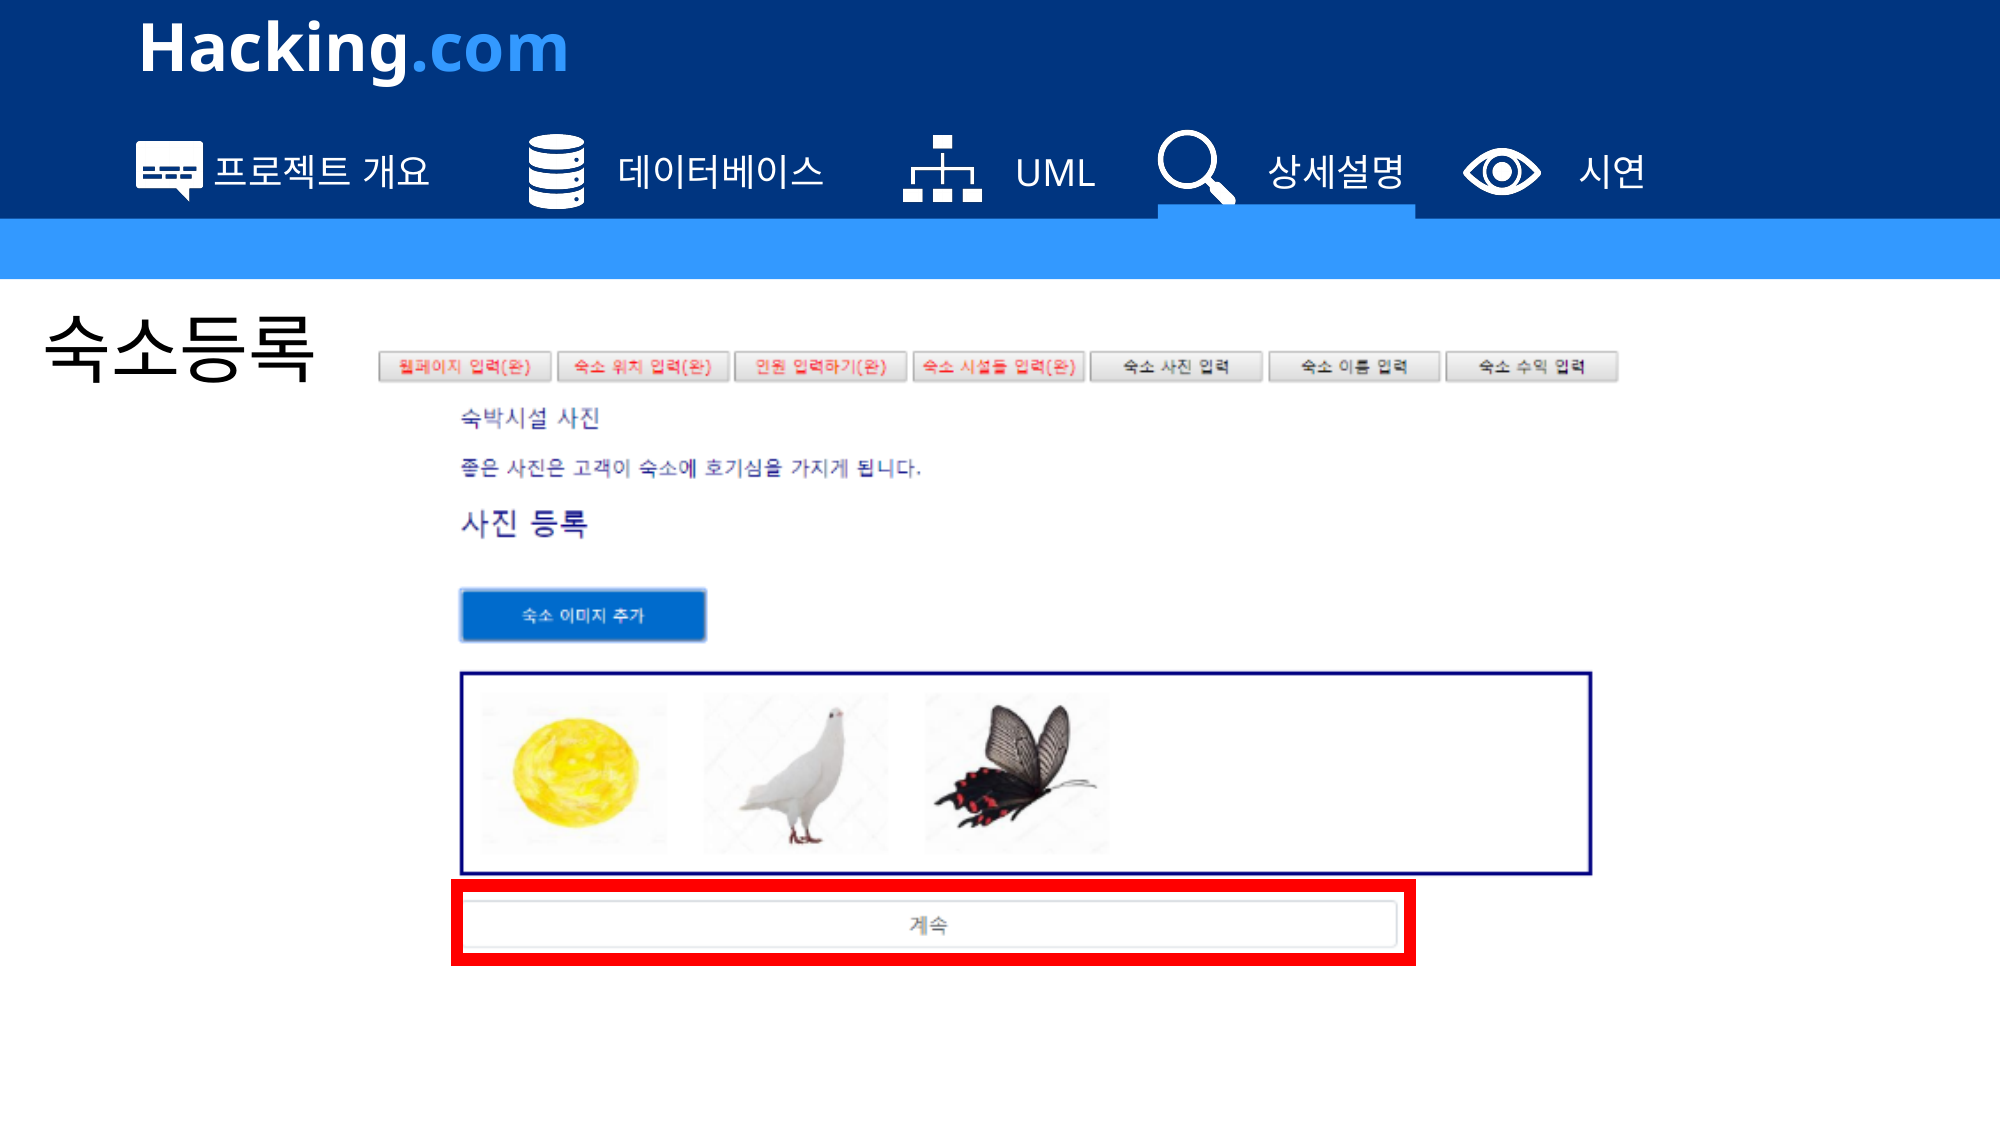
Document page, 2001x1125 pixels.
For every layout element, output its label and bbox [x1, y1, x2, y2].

picture [0, 0, 2000, 219]
text_box [0, 219, 2000, 280]
picture [370, 339, 1621, 1122]
text_box [27, 295, 371, 401]
